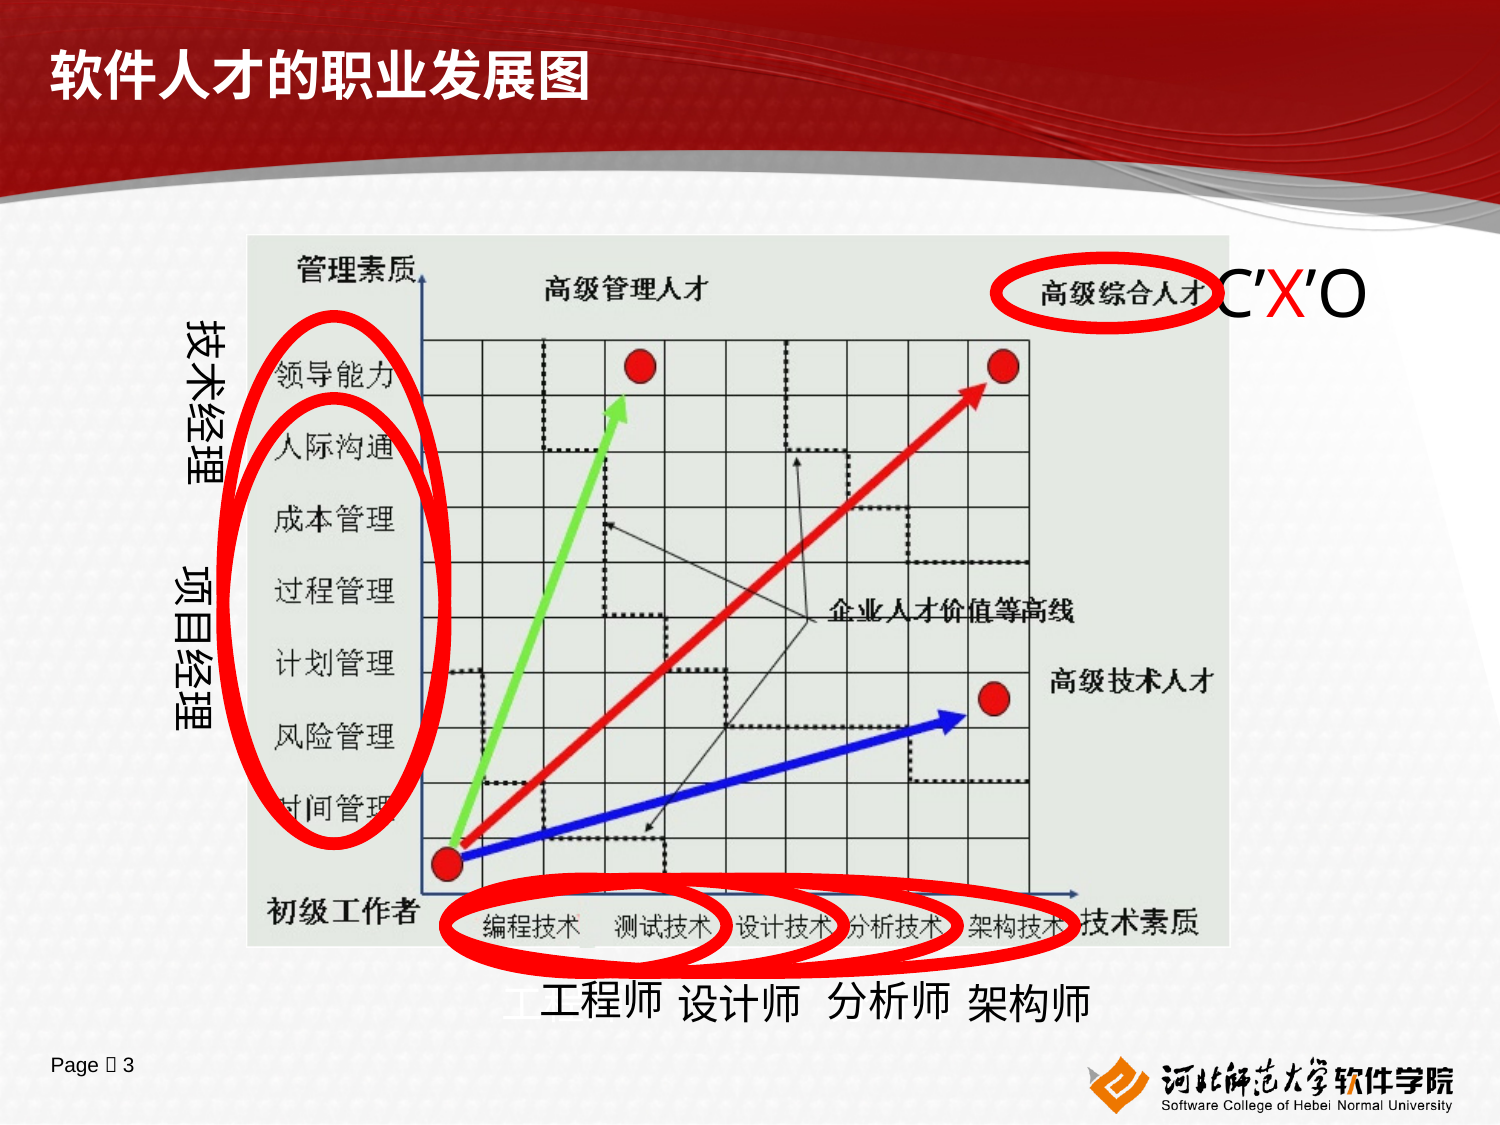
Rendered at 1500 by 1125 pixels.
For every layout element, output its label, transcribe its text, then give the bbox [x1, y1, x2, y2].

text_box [445, 878, 1102, 1032]
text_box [152, 398, 158, 844]
picture [0, 0, 1500, 1125]
title 软件人才的职业发展图 [48, 41, 1448, 148]
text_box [163, 304, 446, 844]
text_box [995, 243, 1372, 340]
